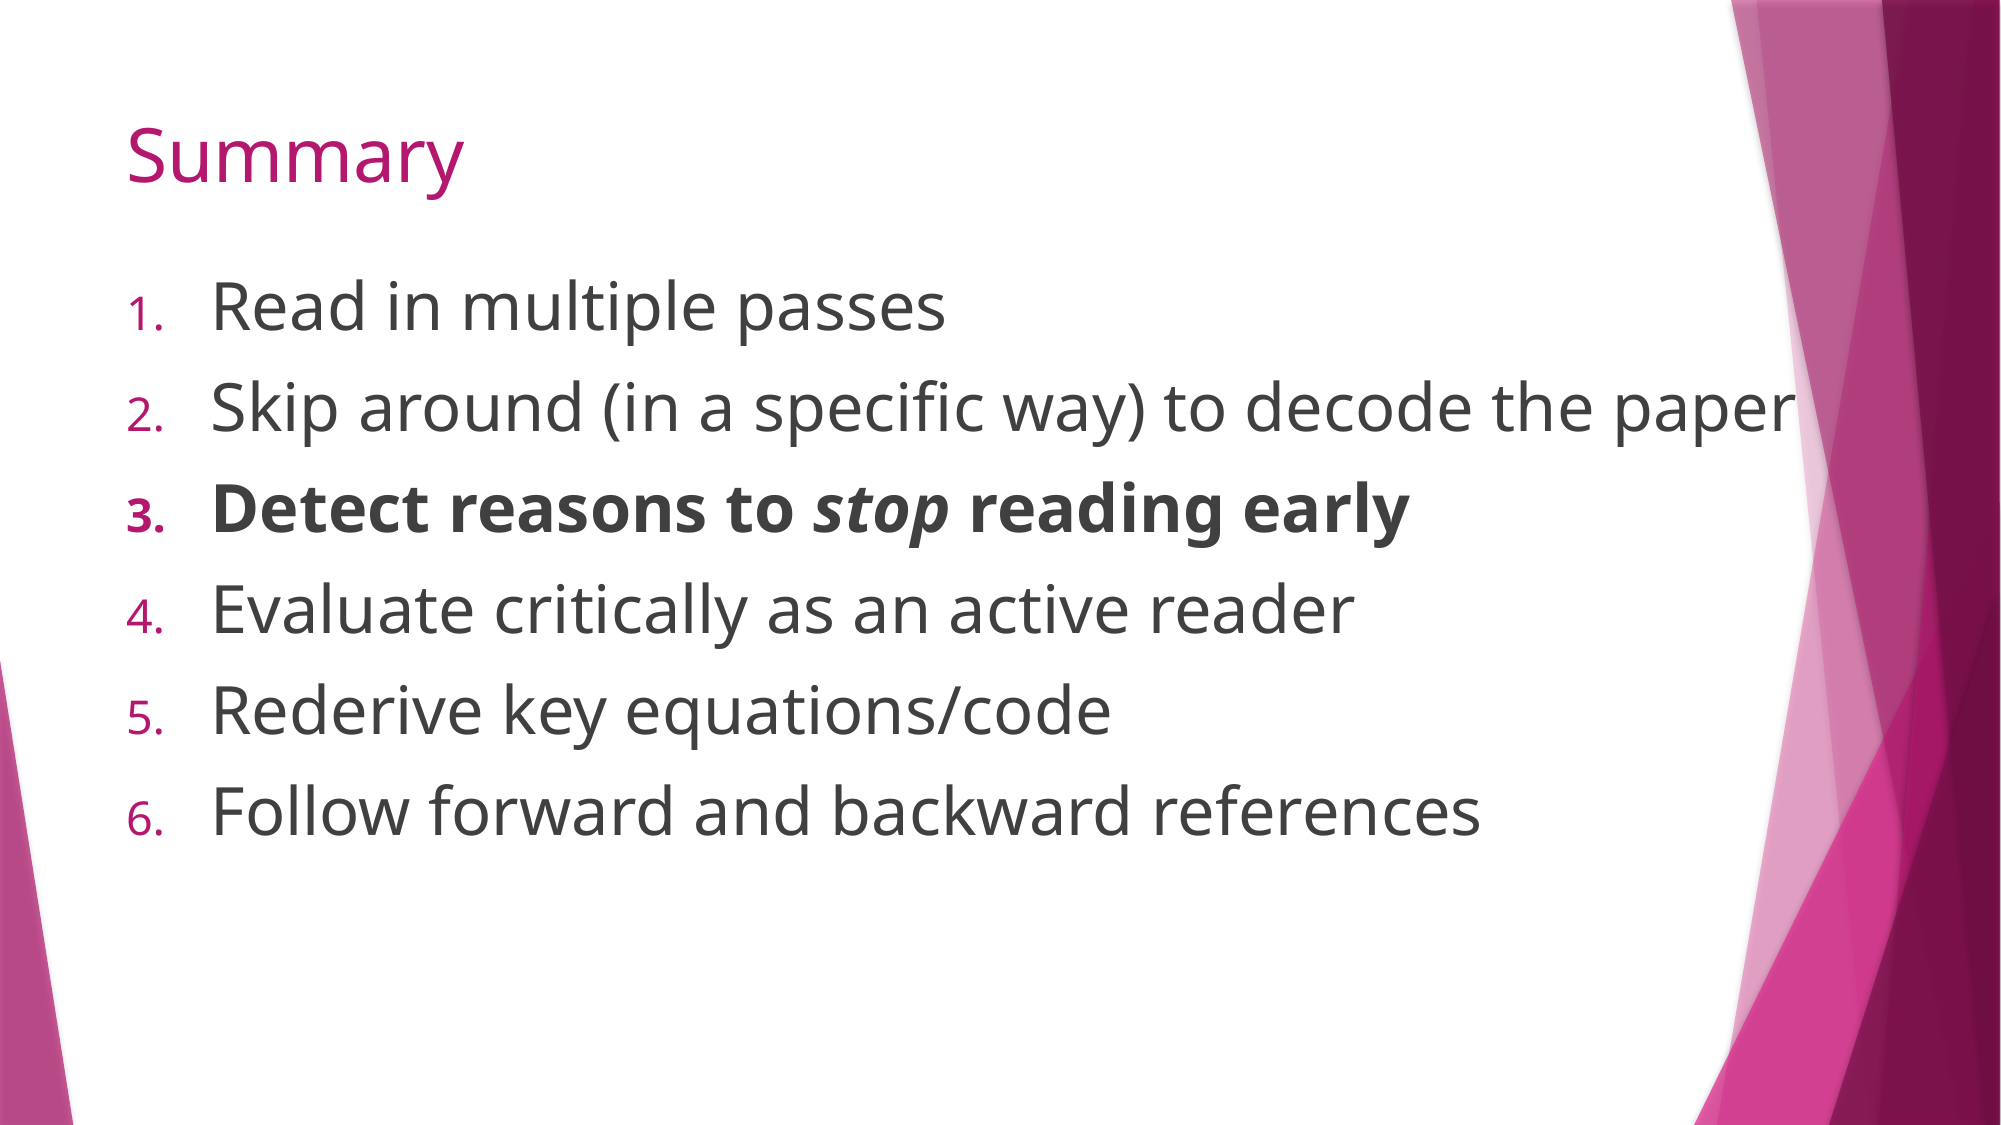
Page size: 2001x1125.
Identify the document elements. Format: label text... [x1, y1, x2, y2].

list Read in multiple passes Skip around (in a specific way) to decode the paper Detect reasons to stop reading early Evaluate critically as an active reader Rederive key equations/code Follow forward and backward references [111, 256, 1889, 992]
title Summary [111, 99, 1522, 216]
